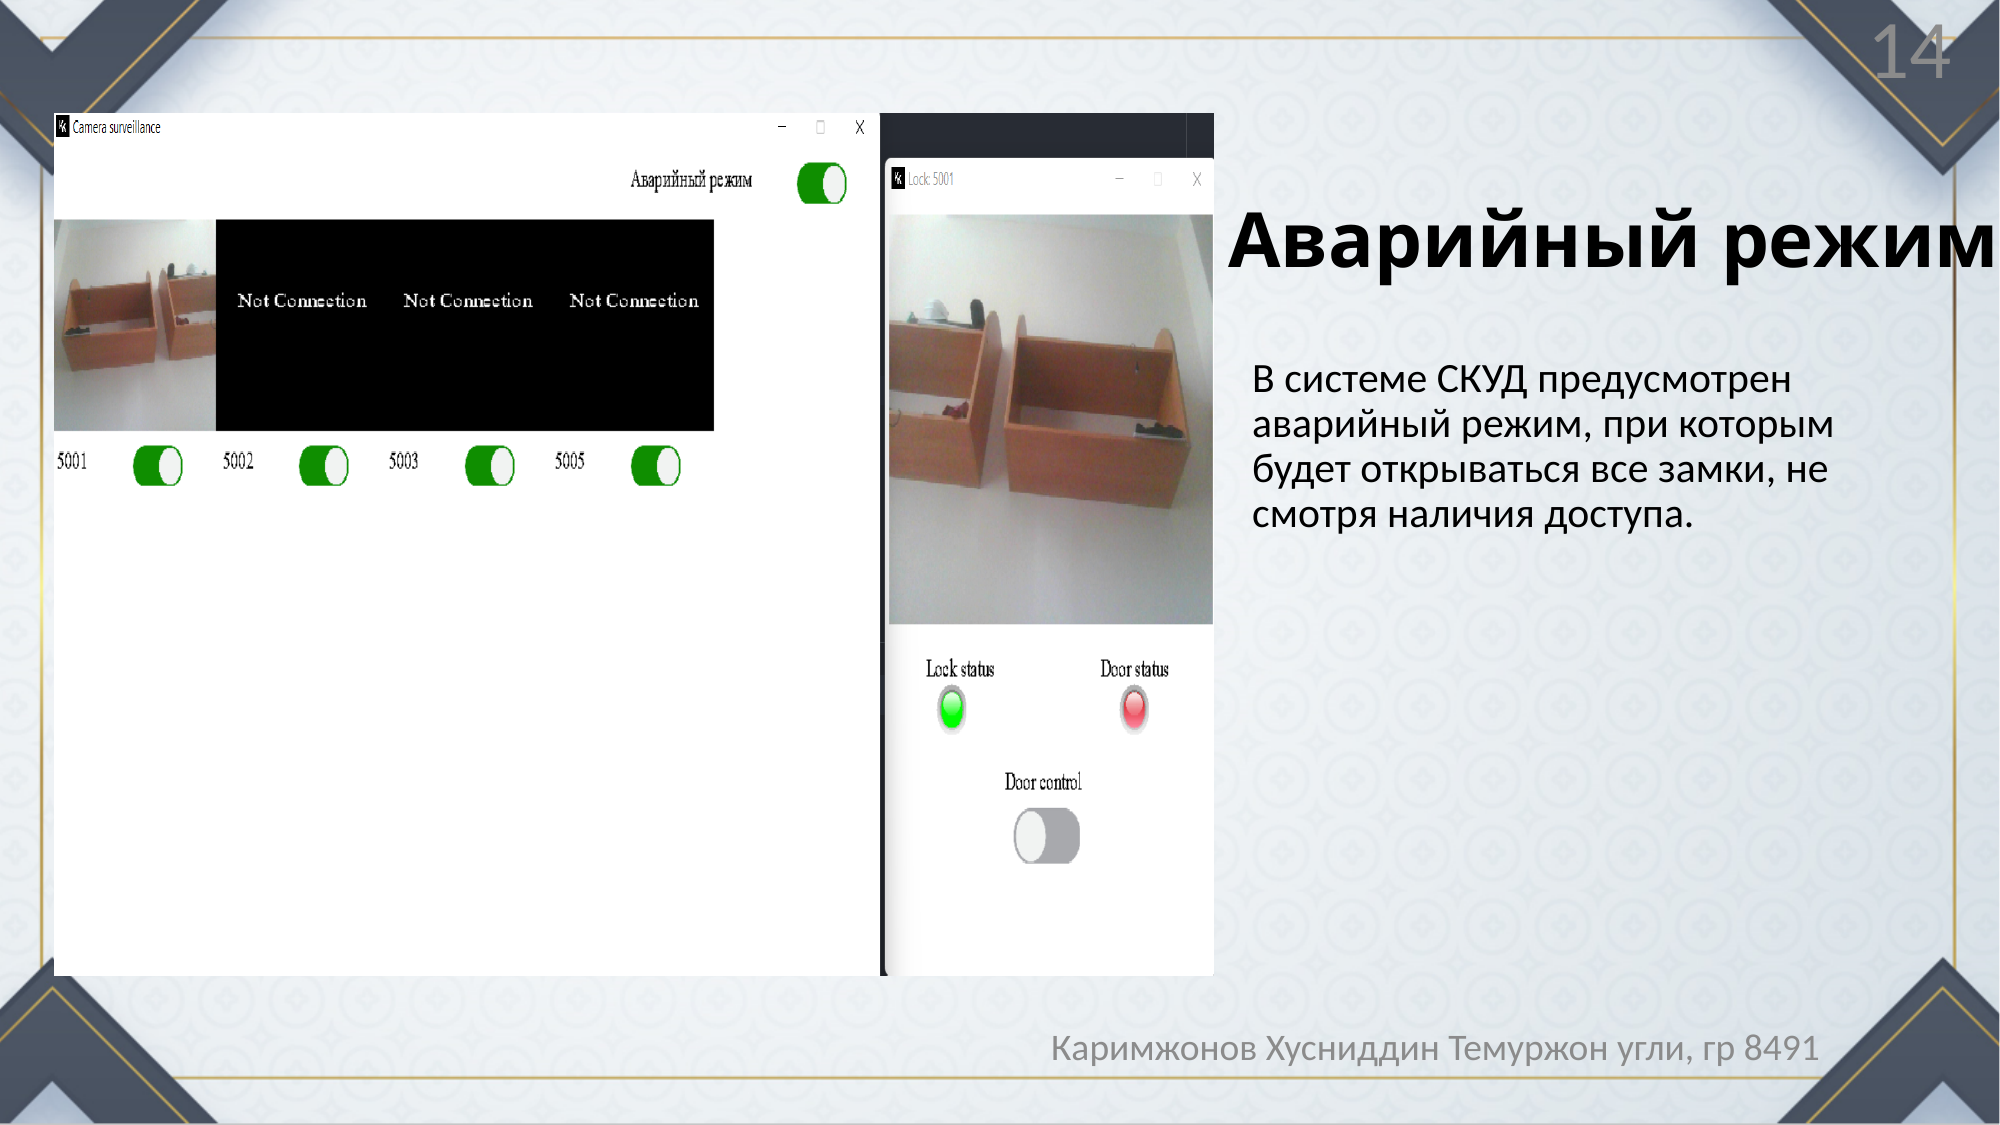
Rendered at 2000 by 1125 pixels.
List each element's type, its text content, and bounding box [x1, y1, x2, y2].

picture [0, 0, 2000, 1125]
title Аварийный режим [1214, 138, 2000, 292]
list В системе СКУД предусмотрен аварийный режим, при которым будет открываться все замки, не смотря наличия доступа. [1237, 348, 1933, 811]
slide_number 14 [1779, 22, 1967, 68]
footer Каримжонов Хусниддин Темуржон угли, гр 8491 [917, 1023, 1955, 1069]
